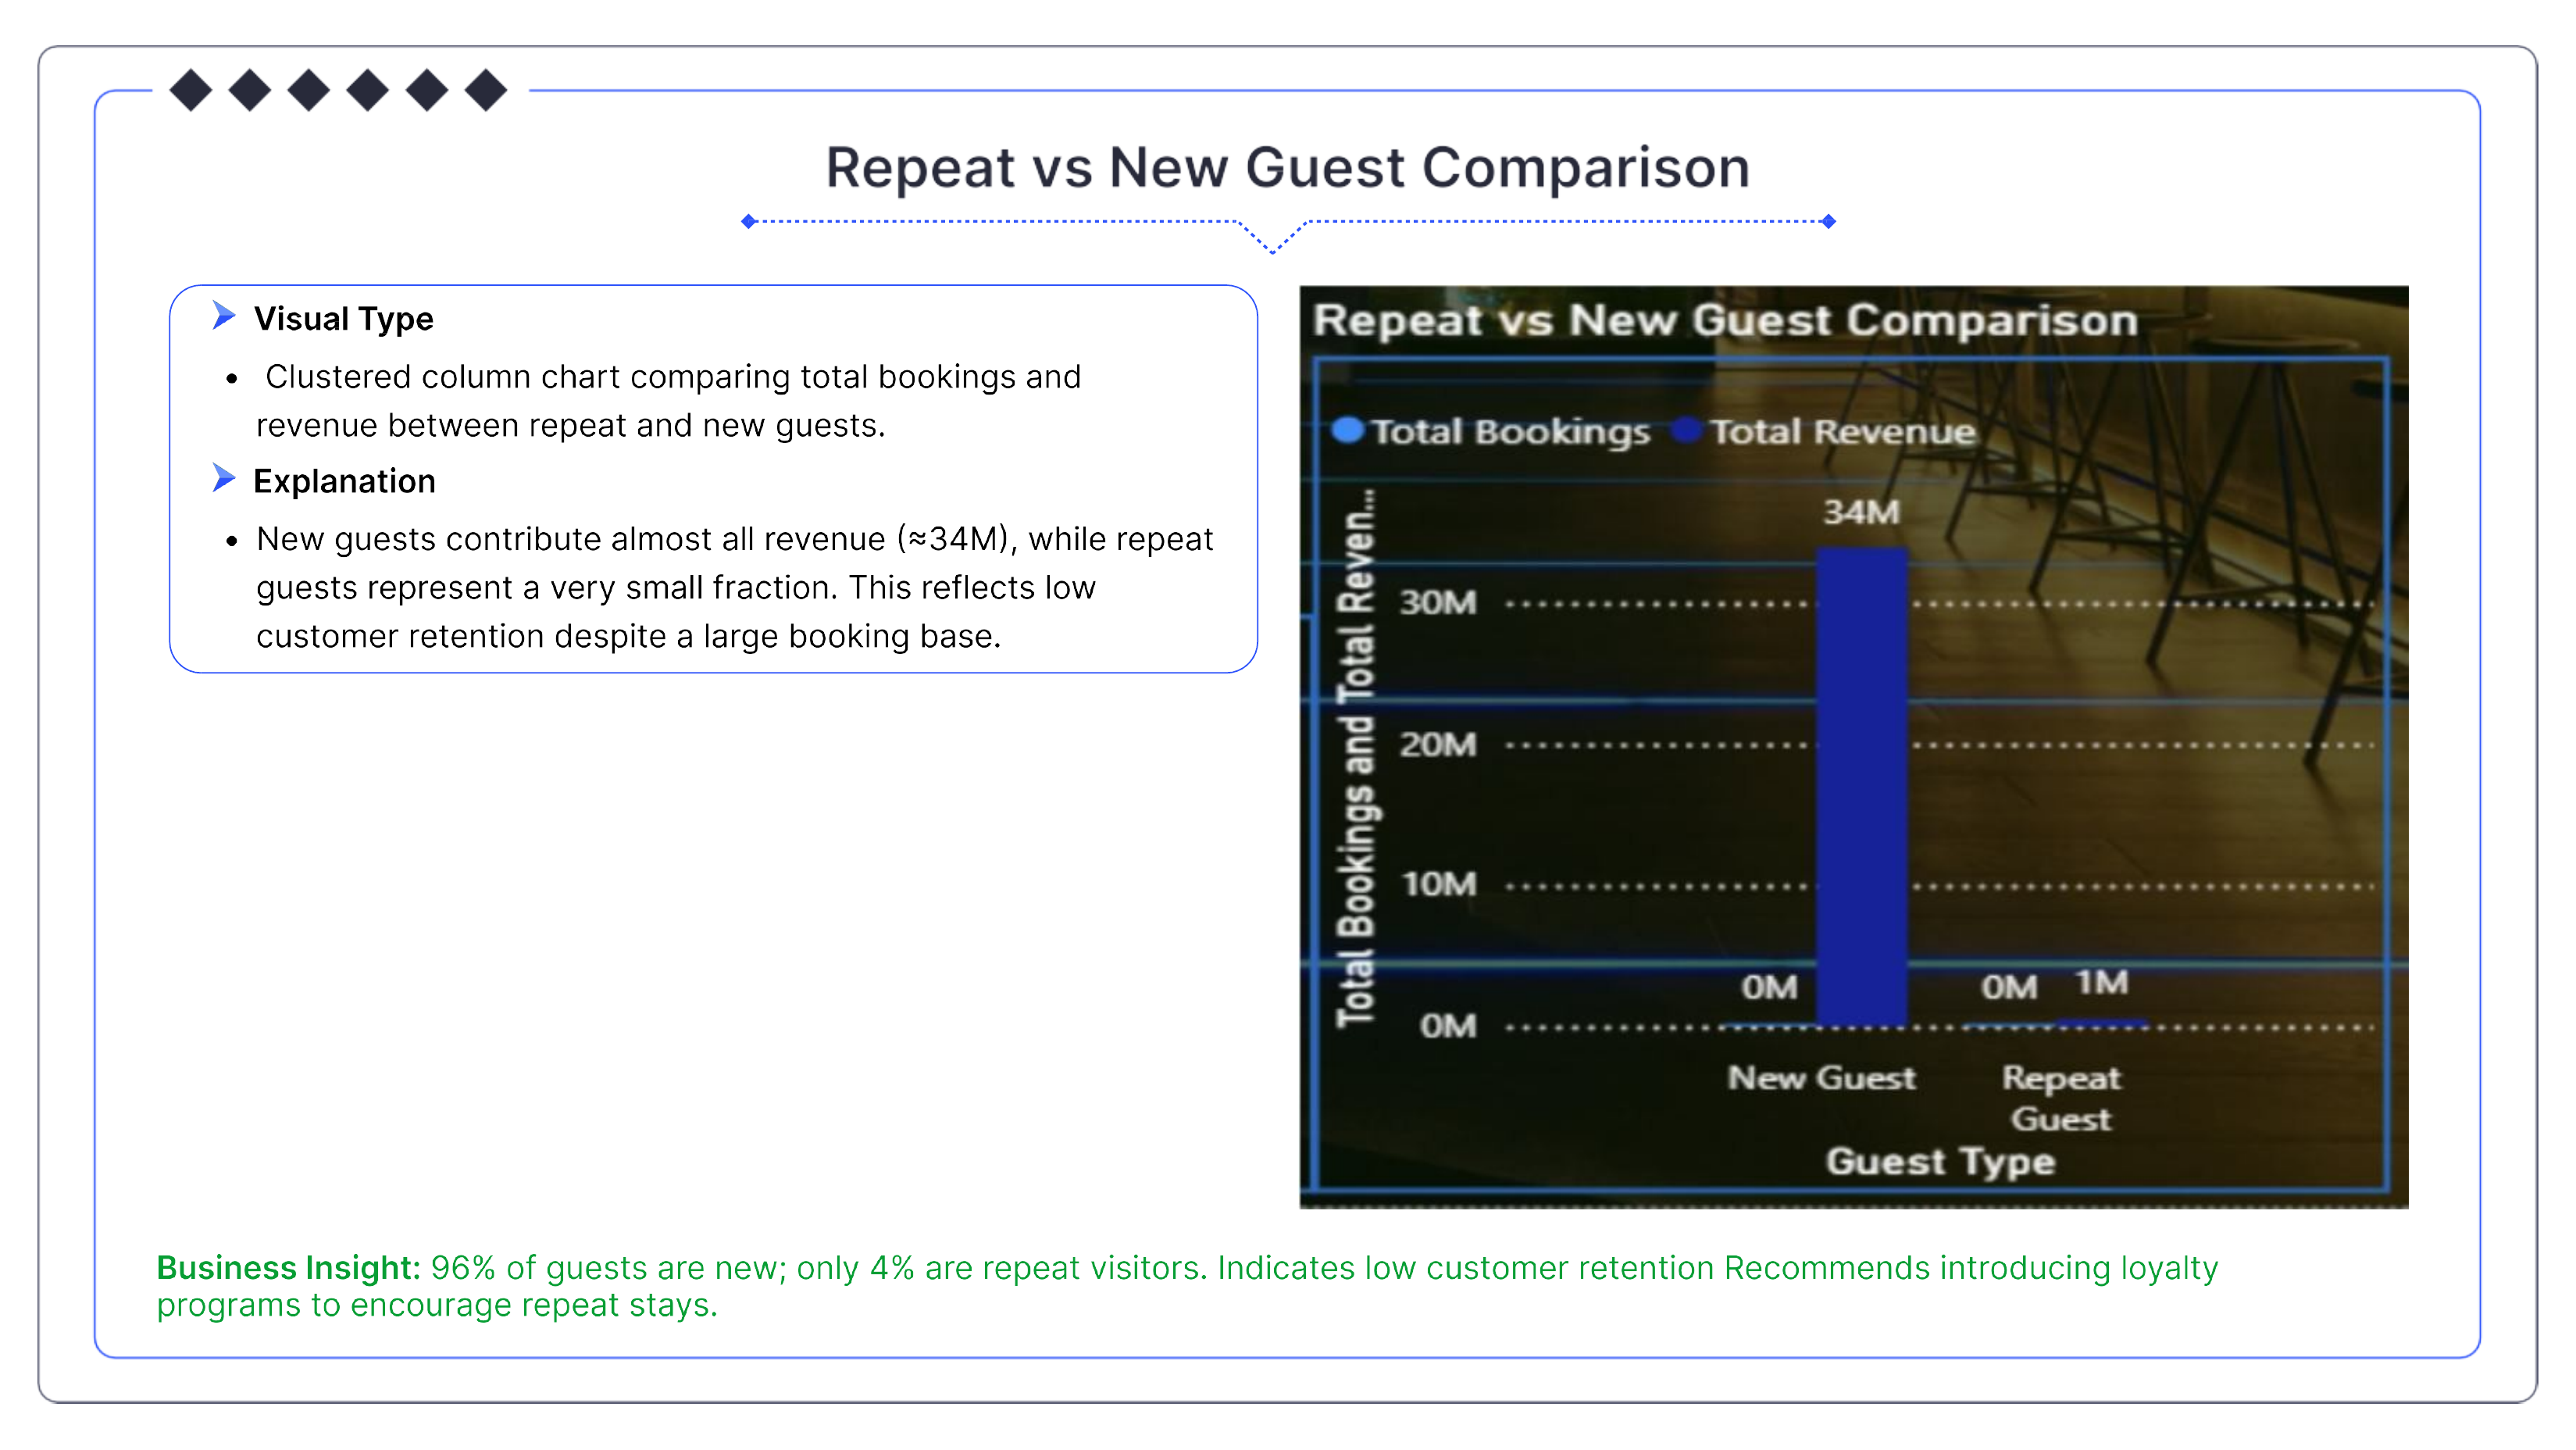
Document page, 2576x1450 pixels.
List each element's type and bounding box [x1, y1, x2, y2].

picture [227, 523, 1214, 654]
picture [159, 1254, 2219, 1323]
picture [1298, 284, 2409, 1209]
text_box [37, 45, 2539, 1404]
picture [212, 462, 236, 492]
picture [255, 467, 434, 500]
